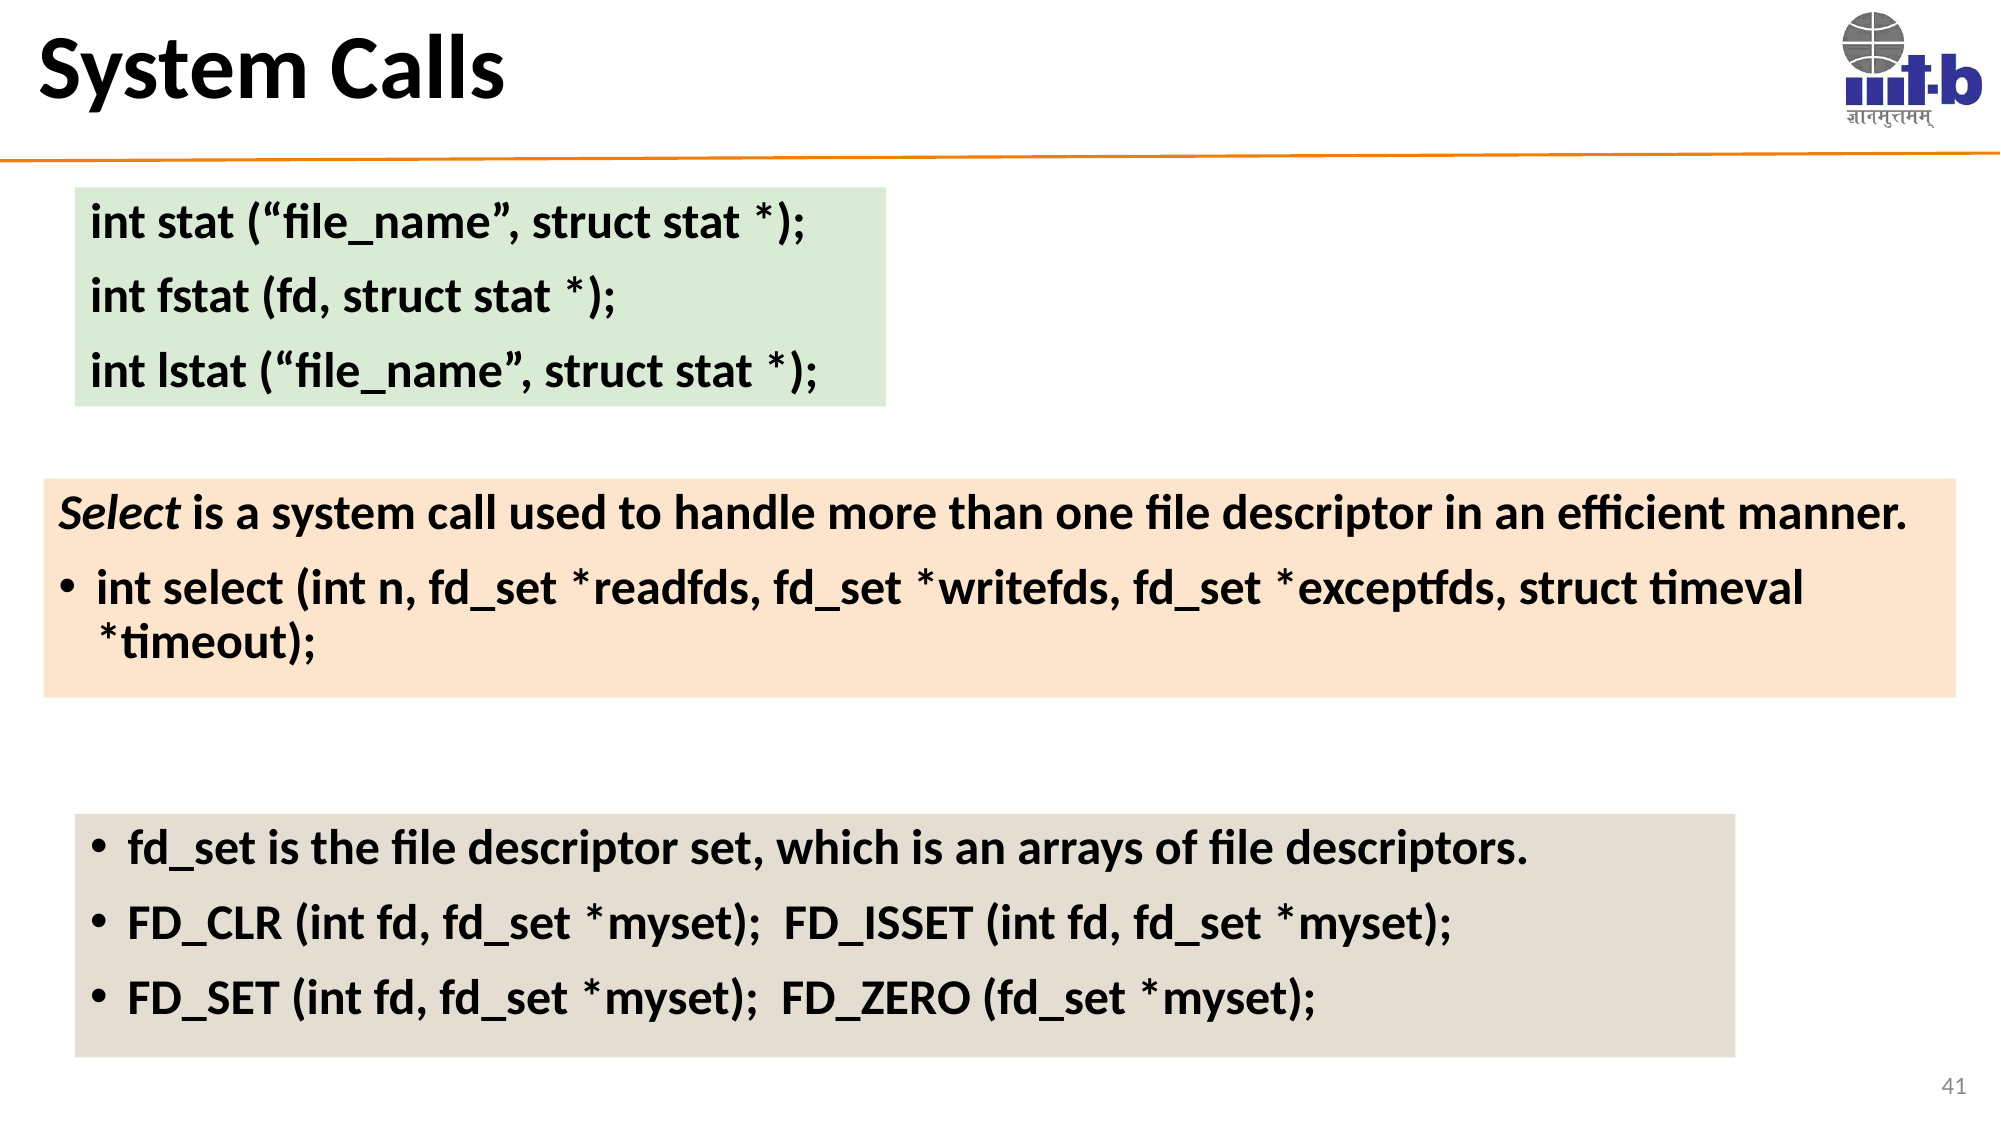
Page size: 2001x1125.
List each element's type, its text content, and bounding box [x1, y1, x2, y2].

text_box Select is a system call used to handle more than one file descriptor in an efficient manner. int select (int n, fd_set *readfds, fd_set *writefds, fd_set *exceptfds, struct timeval *timeout); [43, 478, 1957, 698]
text_box fd_set is the file descriptor set, which is an arrays of file descriptors. FD_CLR (int fd, fd_set *myset); FD_ISSET (int fd, fd_set *myset); FD_SET (int fd, fd_set *myset); FD_ZERO (fd_set *myset); [75, 813, 1736, 1058]
title System Calls [23, 7, 1957, 132]
slide_number 41 [1532, 1054, 1983, 1115]
picture [1957, 8, 1983, 130]
text_box int stat (“file_name”, struct stat *); int fstat (fd, struct stat *); int lstat (“file_name”, struct stat *); [74, 187, 886, 407]
